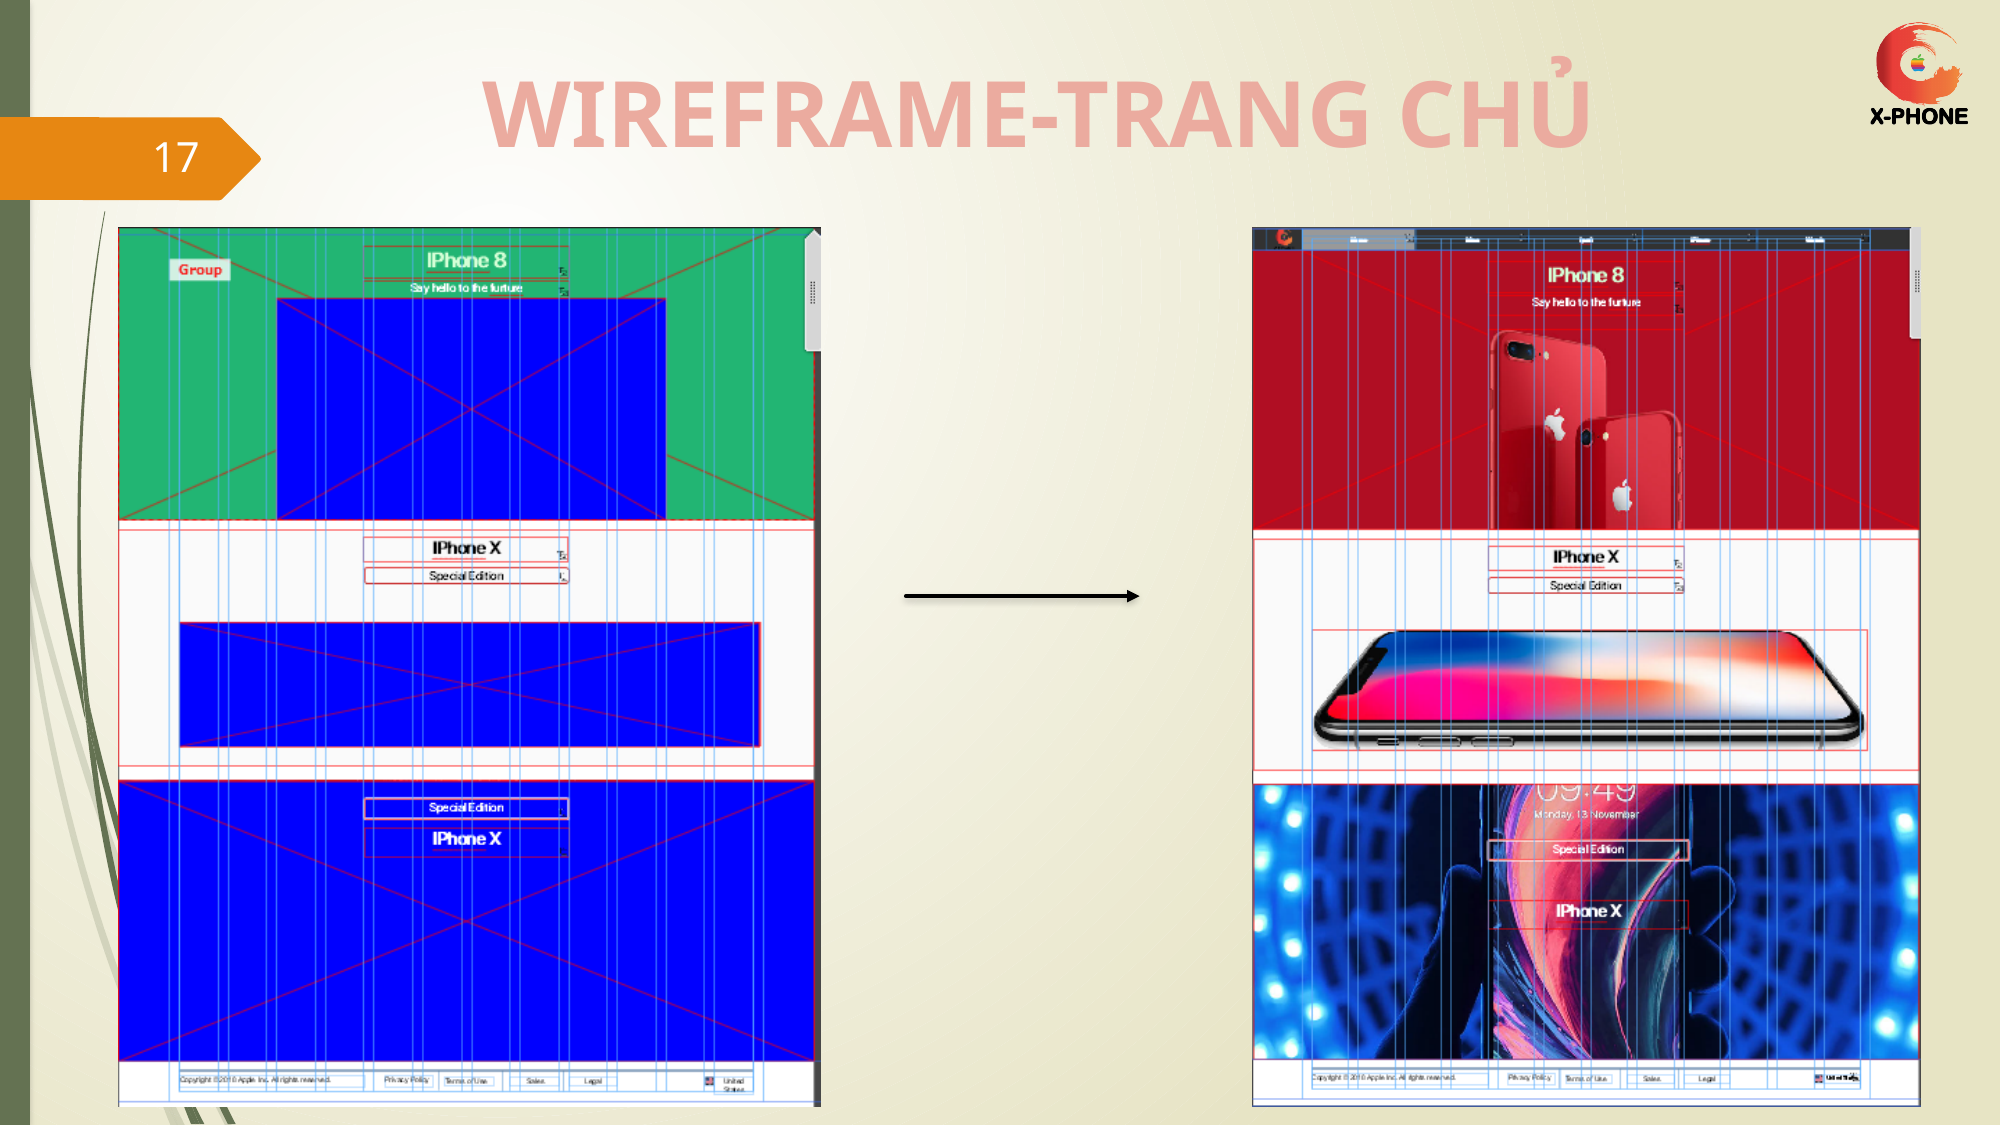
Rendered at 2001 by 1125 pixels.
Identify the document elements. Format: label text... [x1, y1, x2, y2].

text_box WIREFRAME-TRANG CHỦ [339, 48, 1740, 173]
picture [118, 226, 821, 1108]
picture [1252, 226, 1921, 1108]
slide_number 17 [87, 129, 216, 190]
picture [1866, 22, 1974, 130]
